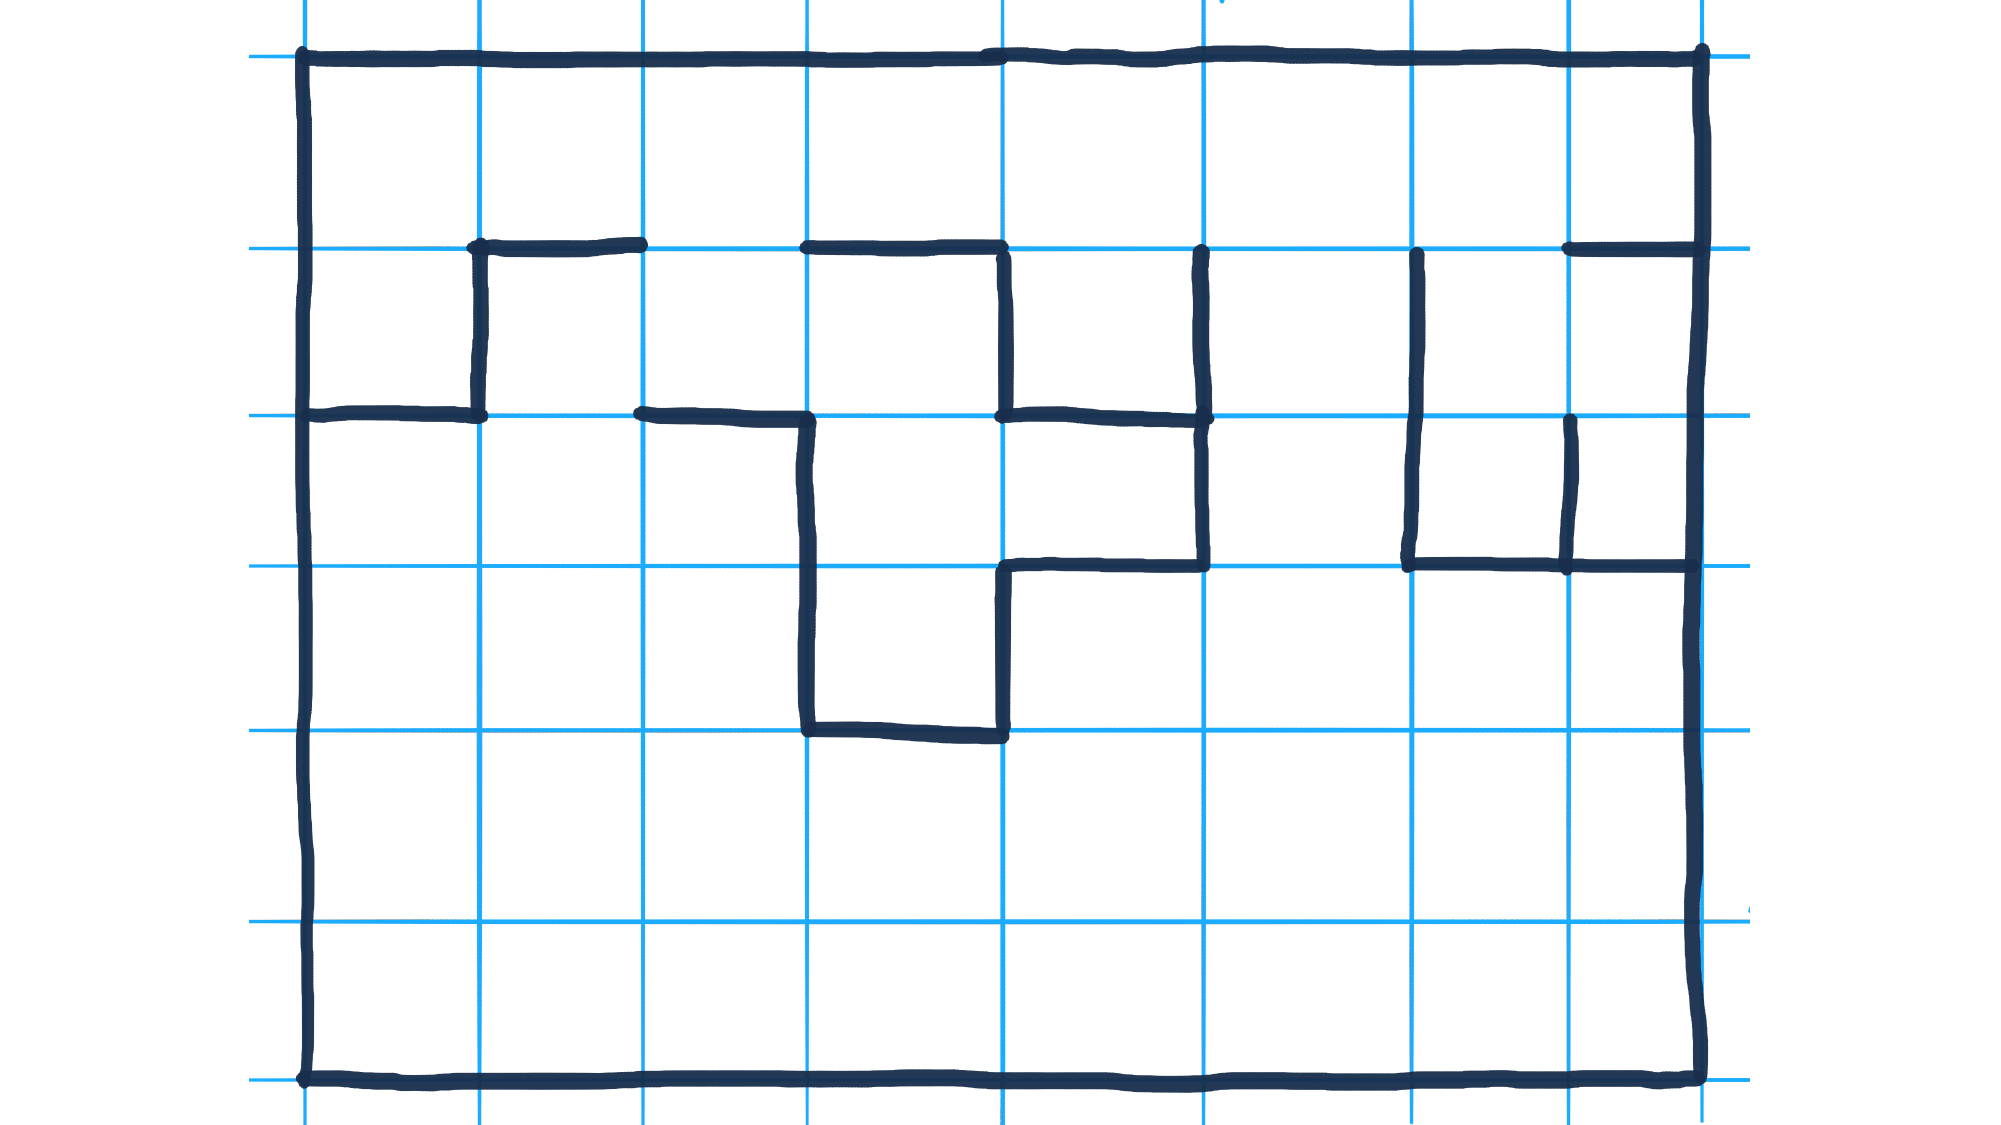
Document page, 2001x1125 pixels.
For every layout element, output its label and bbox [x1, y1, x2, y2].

picture [249, 0, 1750, 1125]
